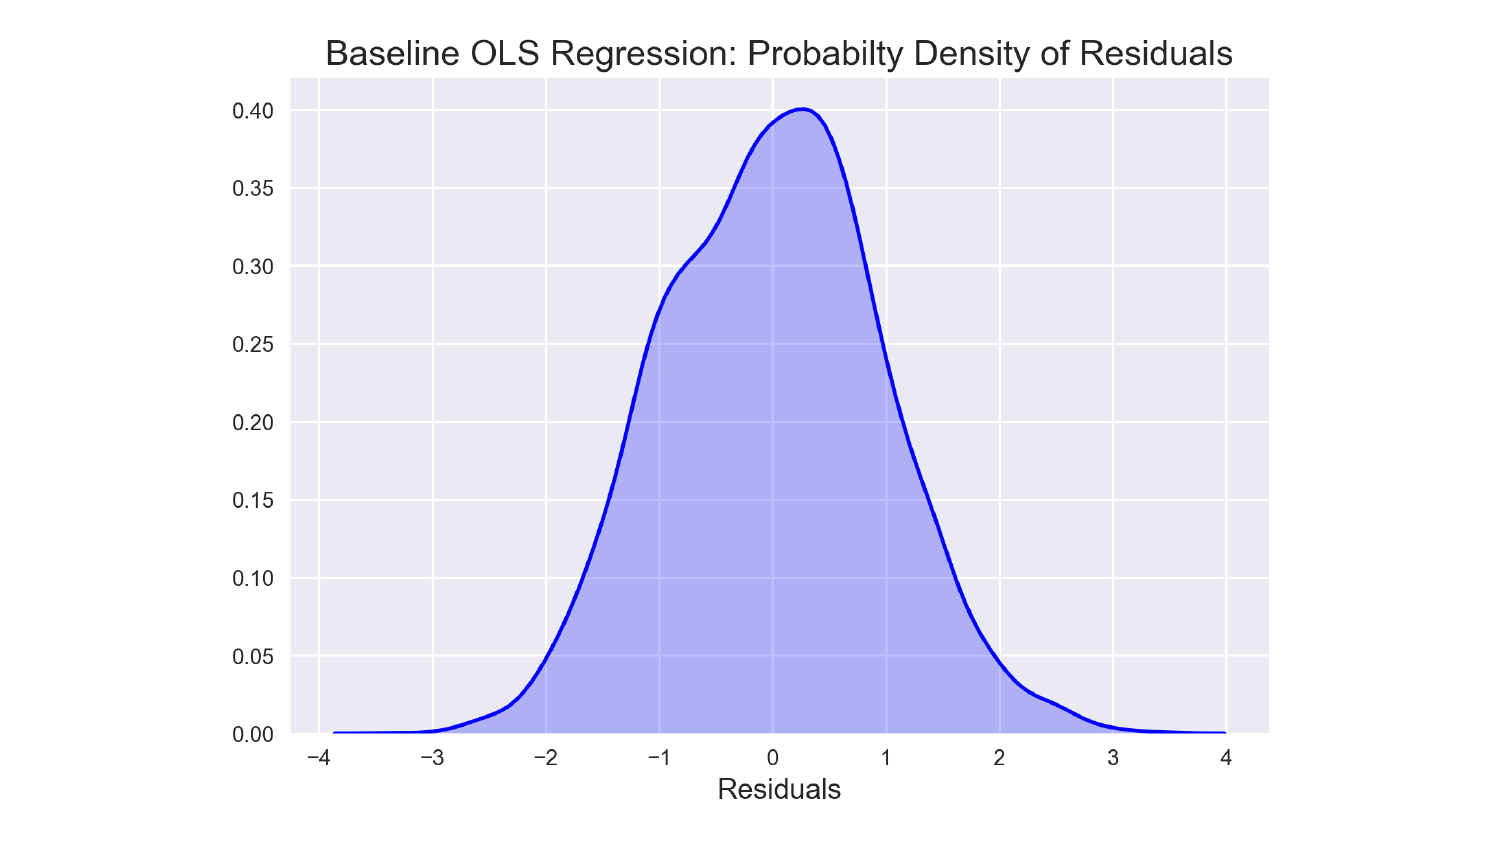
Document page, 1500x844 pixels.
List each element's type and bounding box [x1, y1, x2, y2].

picture [216, 24, 1284, 819]
